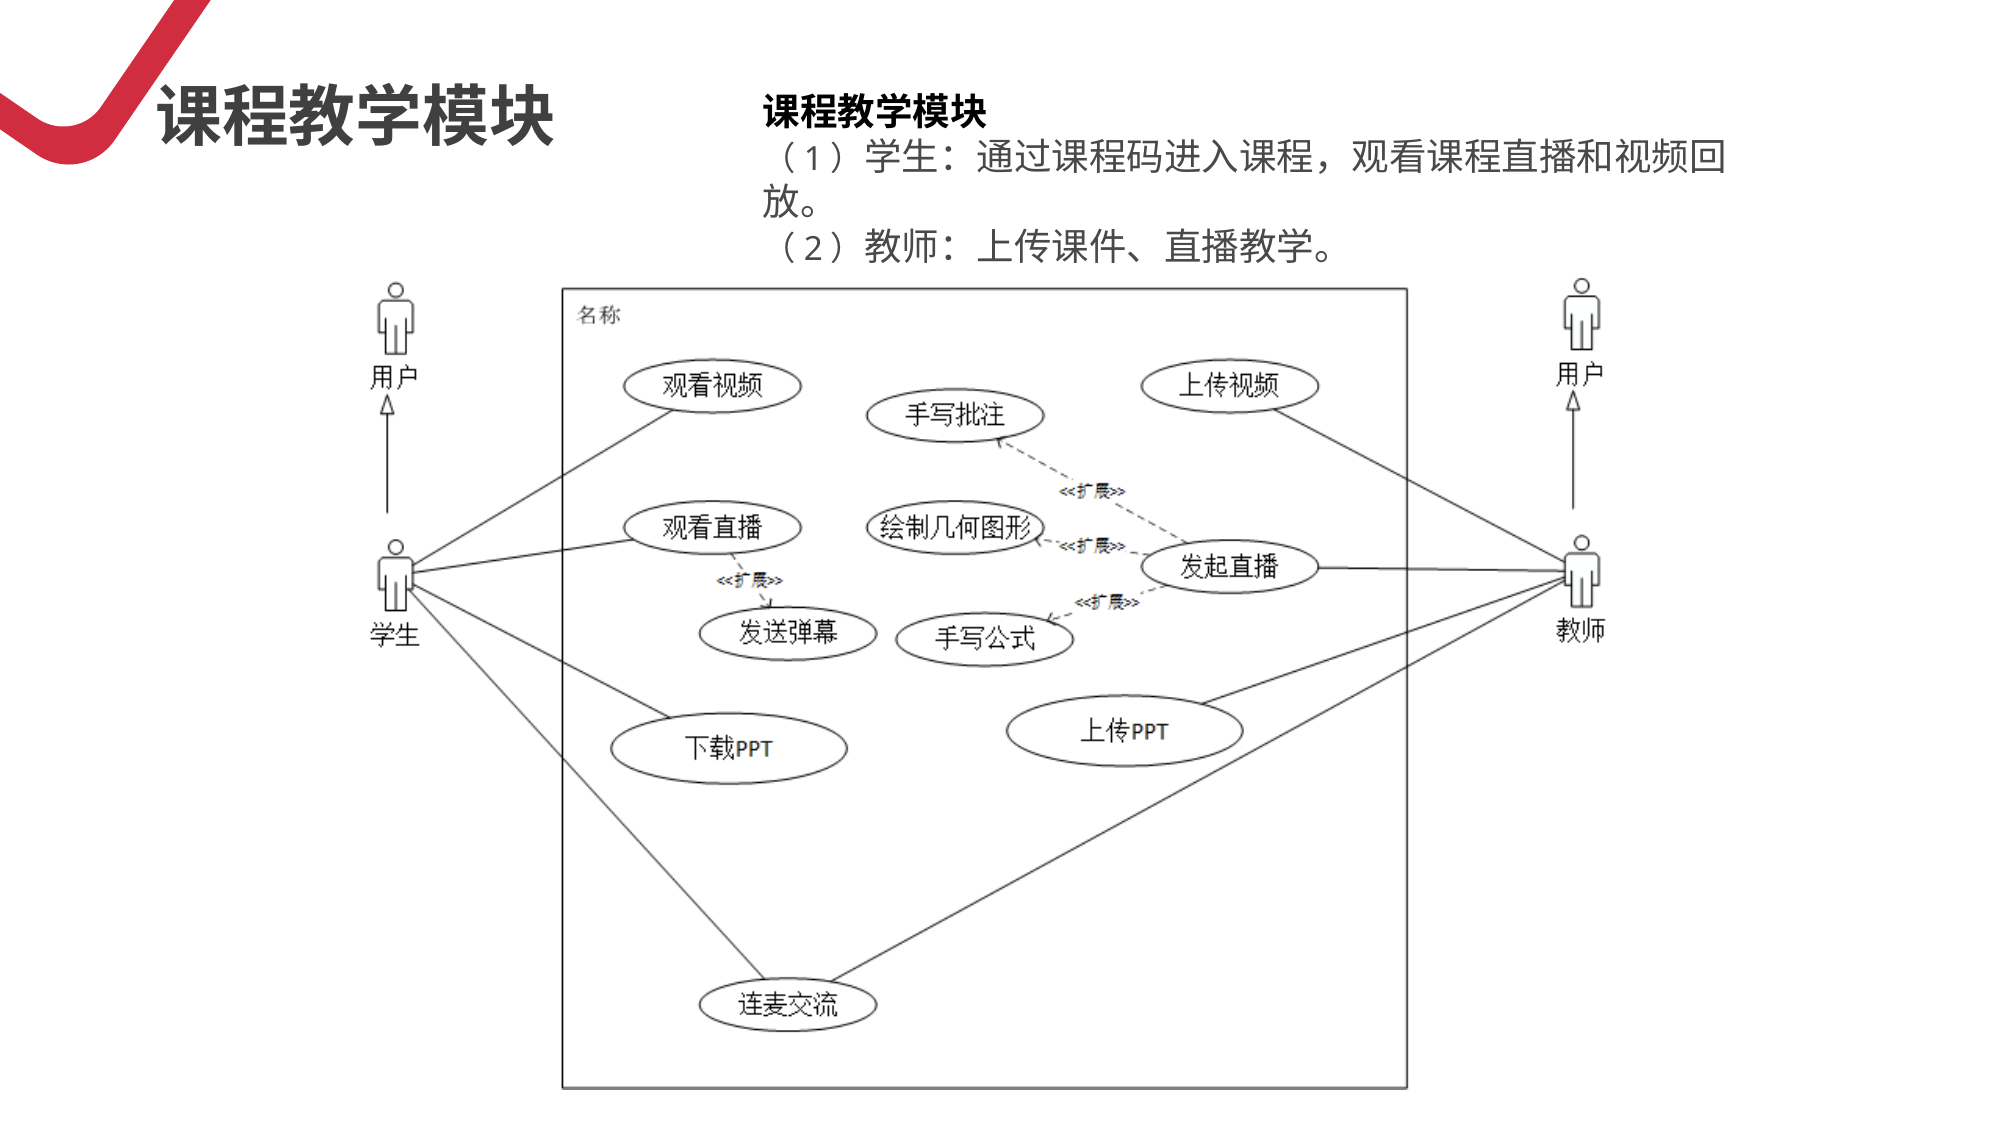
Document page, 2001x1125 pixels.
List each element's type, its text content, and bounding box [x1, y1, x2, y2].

text_box 课程教学模块 （1）学生：通过课程码进入课程，观看课程直播和视频回放。 （2）教师：上传课件、直播教学。 [747, 80, 1748, 276]
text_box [0, 0, 207, 122]
picture [357, 277, 1621, 1090]
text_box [140, 66, 1439, 163]
